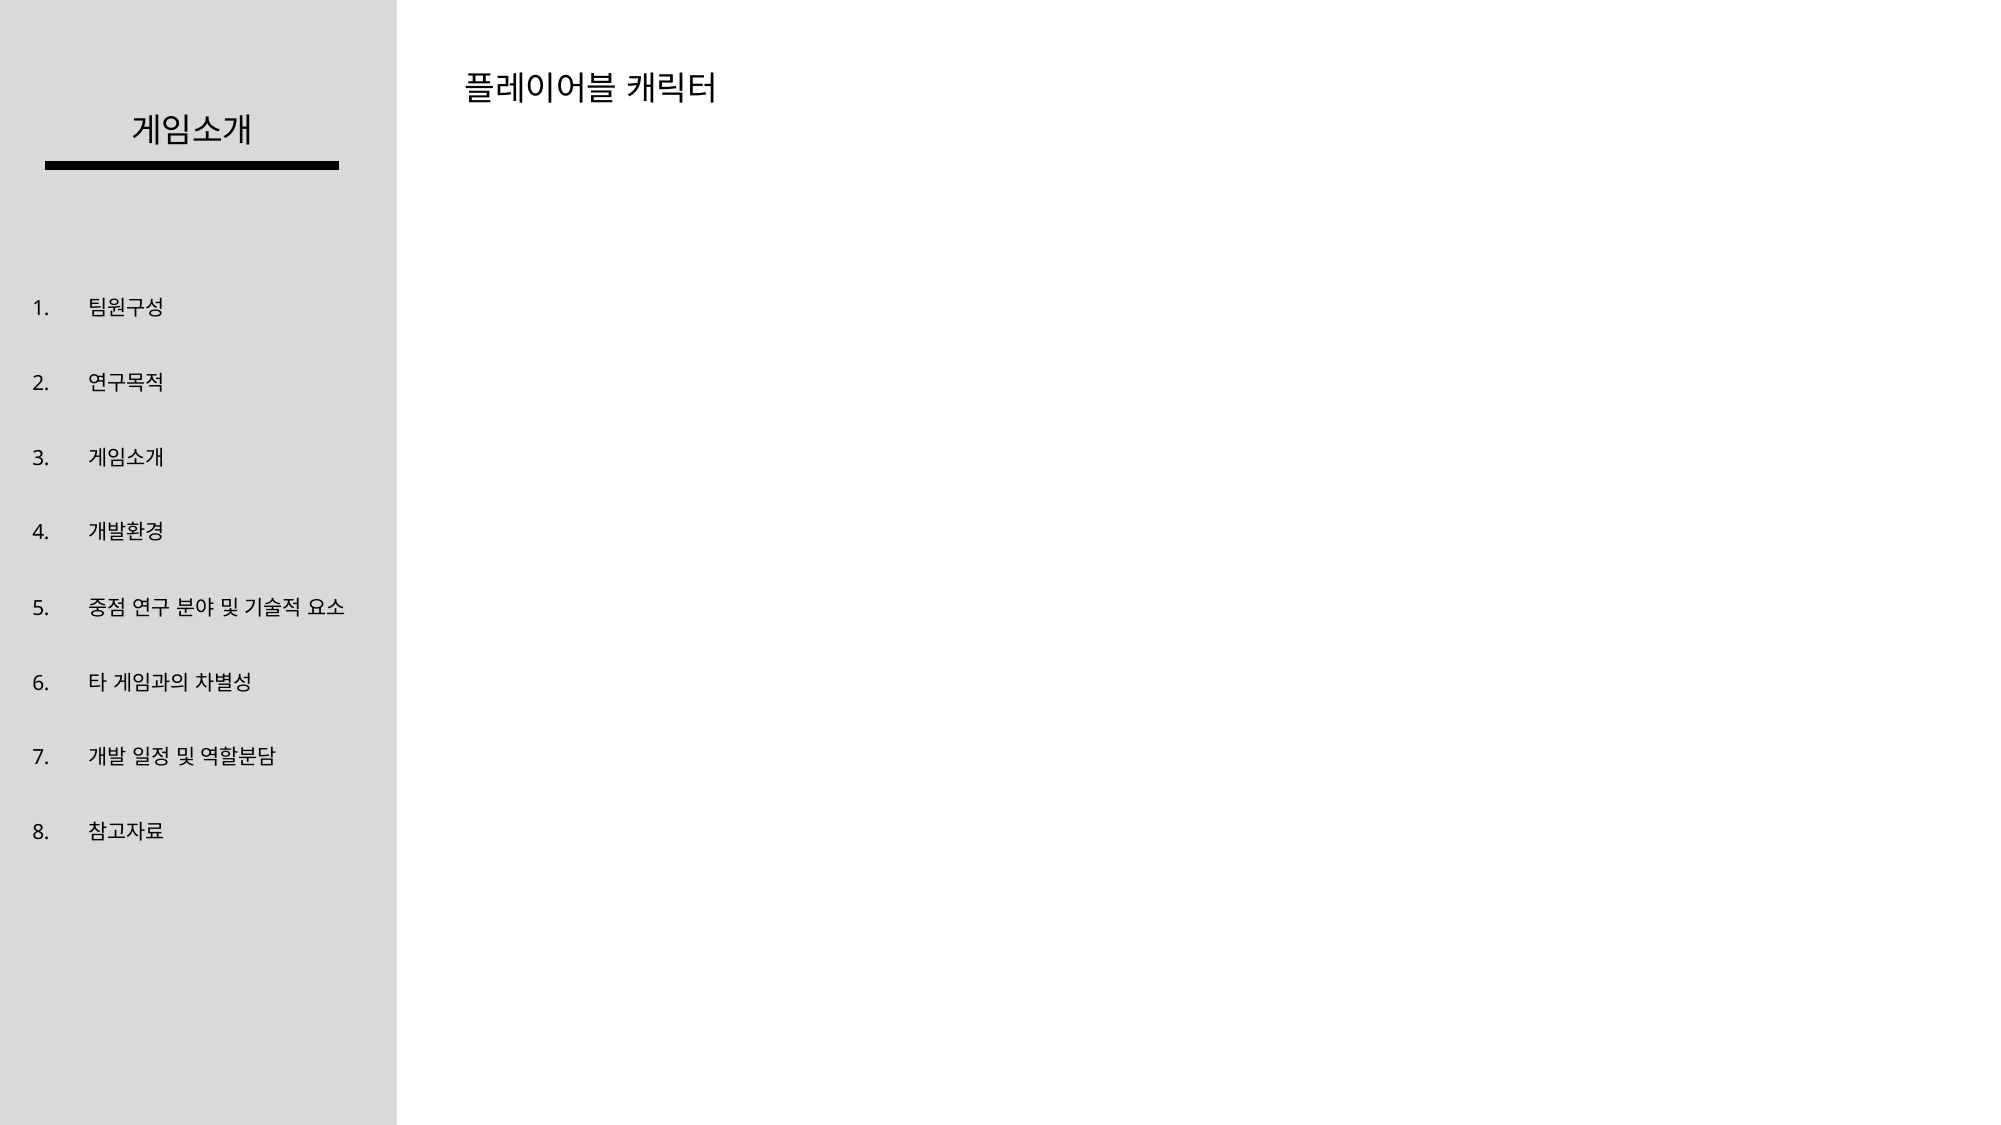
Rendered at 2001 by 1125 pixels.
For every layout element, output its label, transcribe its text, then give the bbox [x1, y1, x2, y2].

text_box 팀원구성 연구목적 게임소개 개발환경 중점 연구 분야 및 기술적 요소 타 게임과의 차별성 개발 일정 및 역할분담 참고자료 [17, 237, 379, 852]
text_box 게임소개 [11, 102, 373, 157]
text_box 플레이어블 캐릭터 [449, 59, 812, 115]
text_box [0, 0, 398, 1125]
